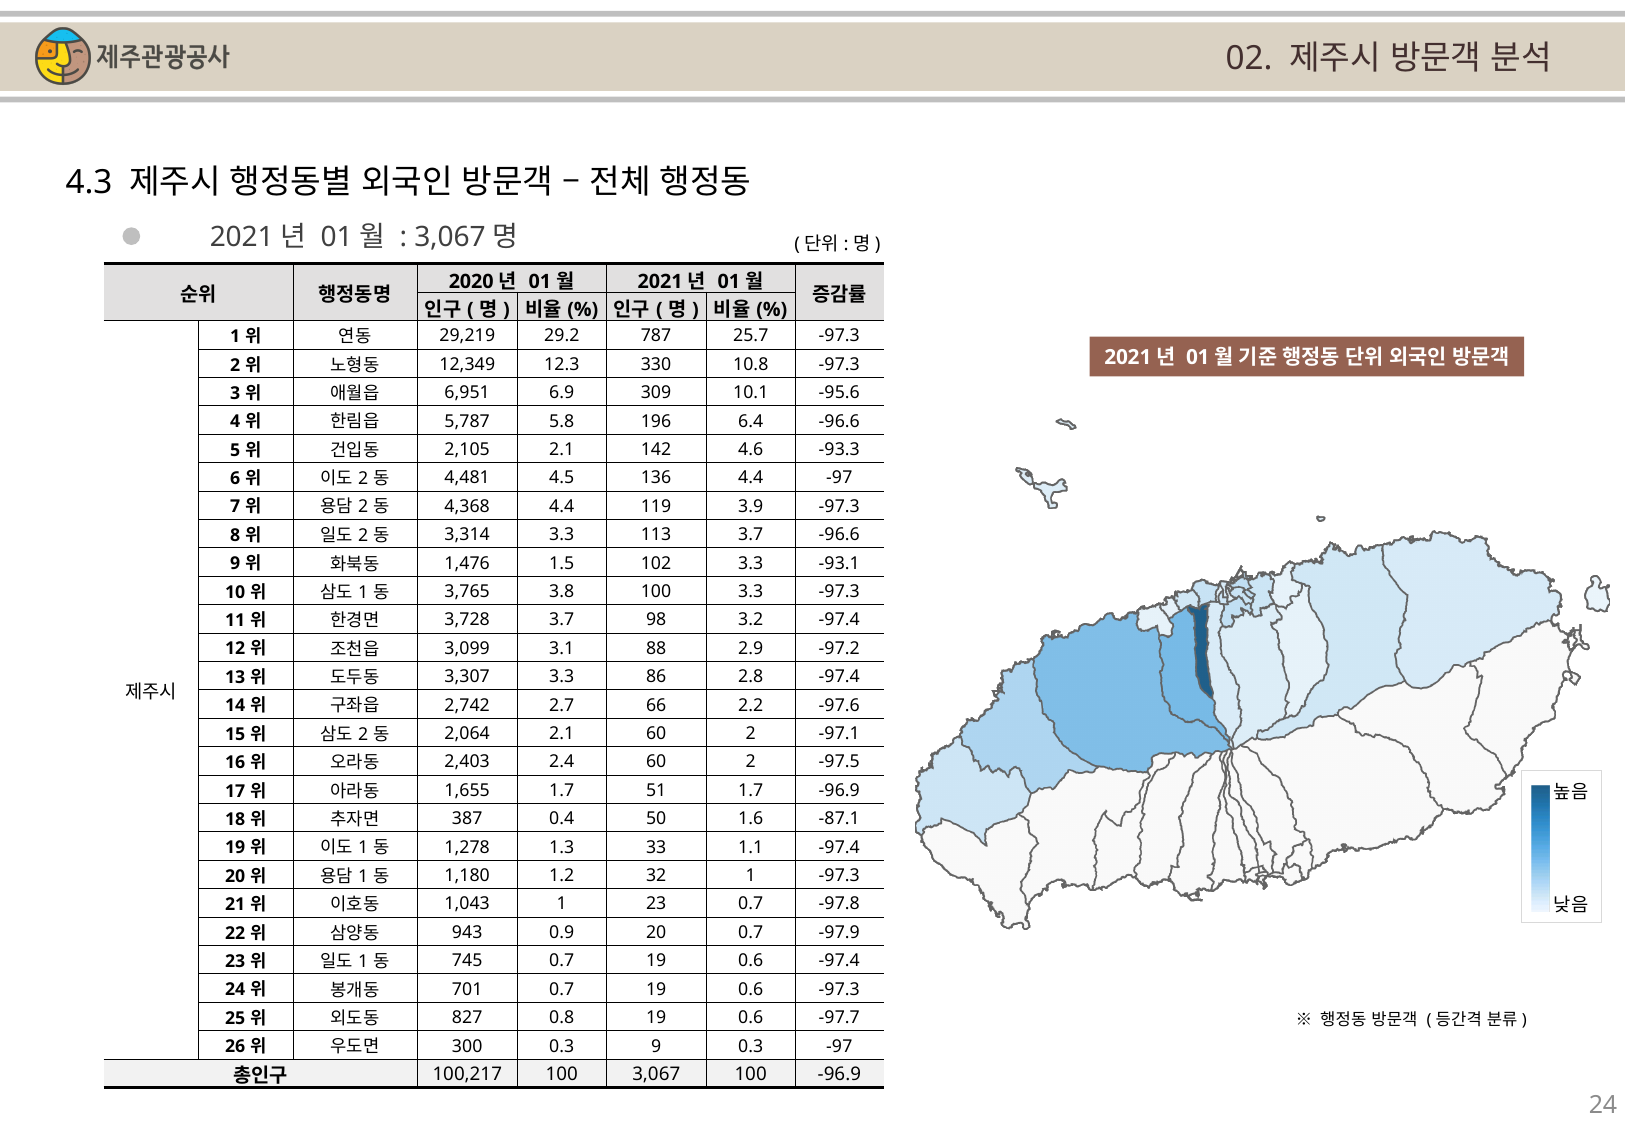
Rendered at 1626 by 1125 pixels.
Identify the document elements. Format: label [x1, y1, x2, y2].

table_cell [707, 634, 795, 661]
table_cell [707, 1060, 795, 1086]
table_cell [607, 832, 706, 860]
table_cell [796, 889, 884, 917]
table_cell [607, 918, 706, 945]
table_cell [796, 492, 884, 519]
table_cell [518, 406, 606, 434]
table_cell [418, 690, 517, 718]
table_cell [418, 293, 517, 320]
table_cell [796, 776, 884, 803]
table_cell [796, 690, 884, 718]
table_cell [796, 1003, 884, 1030]
slide_number [1251, 1063, 1618, 1123]
table_cell [294, 889, 417, 917]
table_cell [518, 832, 606, 860]
table_cell [518, 690, 606, 718]
table_cell [607, 662, 706, 689]
table_cell [518, 889, 606, 917]
table_cell [294, 1003, 417, 1030]
table_cell [796, 548, 884, 576]
table_cell [796, 463, 884, 491]
table_cell [518, 719, 606, 746]
table_cell [607, 350, 706, 377]
table_cell [104, 321, 198, 1059]
table_cell [418, 1003, 517, 1030]
table_cell [418, 321, 517, 349]
table_cell [518, 321, 606, 349]
table_cell [518, 776, 606, 803]
table_cell [518, 861, 606, 888]
table_header [294, 265, 417, 320]
table_cell [418, 1031, 517, 1059]
table_cell [707, 946, 795, 973]
table_cell [796, 321, 884, 349]
table_cell [418, 634, 517, 661]
table_cell [199, 946, 293, 973]
table_cell [518, 605, 606, 633]
table_cell [294, 747, 417, 775]
table_cell [707, 463, 795, 491]
table_cell [707, 548, 795, 576]
table_cell [518, 577, 606, 604]
table_cell [796, 861, 884, 888]
table_cell [418, 605, 517, 633]
table_cell [796, 350, 884, 377]
table_cell [294, 350, 417, 377]
table_cell [418, 804, 517, 831]
table_cell [199, 804, 293, 831]
table_cell [294, 321, 417, 349]
table_cell [796, 918, 884, 945]
table_header [418, 265, 606, 292]
table_cell [418, 861, 517, 888]
table_cell [294, 662, 417, 689]
table_cell [199, 406, 293, 434]
text_box [1042, 28, 1595, 84]
table_cell [607, 321, 706, 349]
table_cell [418, 548, 517, 576]
table_cell [294, 861, 417, 888]
table_cell [707, 577, 795, 604]
table_cell [607, 548, 706, 576]
table_cell [796, 406, 884, 434]
table_cell [707, 662, 795, 689]
table_cell [199, 662, 293, 689]
table_cell [199, 747, 293, 775]
table_cell [199, 548, 293, 576]
table_cell [796, 662, 884, 689]
table_cell [707, 804, 795, 831]
table_cell [418, 946, 517, 973]
table_cell [518, 918, 606, 945]
table_cell [418, 492, 517, 519]
table_cell [418, 889, 517, 917]
table_cell [607, 1060, 706, 1086]
table_cell [707, 321, 795, 349]
table_cell [294, 577, 417, 604]
table_cell [607, 435, 706, 462]
table_cell [607, 804, 706, 831]
table_cell [707, 1003, 795, 1030]
table_cell [707, 861, 795, 888]
table_cell [294, 520, 417, 547]
table_cell [707, 605, 795, 633]
table_header [607, 265, 795, 292]
table_cell [607, 463, 706, 491]
table_cell [199, 321, 293, 349]
text_box [1521, 770, 1618, 925]
table_cell [607, 520, 706, 547]
table_cell [796, 946, 884, 973]
table_cell [796, 378, 884, 405]
table_cell [518, 548, 606, 576]
text_box [50, 152, 1144, 208]
table_cell [199, 605, 293, 633]
table_cell [294, 918, 417, 945]
table_cell [796, 747, 884, 775]
table_cell [294, 605, 417, 633]
table_cell [707, 747, 795, 775]
picture [915, 236, 1610, 1112]
table_cell [707, 378, 795, 405]
table_cell [418, 350, 517, 377]
table_cell [607, 406, 706, 434]
table_cell [707, 974, 795, 1002]
table_cell [607, 861, 706, 888]
table_cell [707, 293, 795, 320]
table_cell [199, 918, 293, 945]
table_cell [707, 719, 795, 746]
table_cell [199, 350, 293, 377]
table_cell [796, 804, 884, 831]
table_cell [294, 406, 417, 434]
table_cell [294, 946, 417, 973]
table_cell [707, 350, 795, 377]
table_cell [418, 435, 517, 462]
table_cell [707, 690, 795, 718]
table_cell [418, 974, 517, 1002]
table_cell [518, 463, 606, 491]
table_cell [707, 918, 795, 945]
table_cell [607, 577, 706, 604]
table_cell [294, 804, 417, 831]
table_cell [796, 577, 884, 604]
table_cell [418, 378, 517, 405]
table_cell [607, 776, 706, 803]
table_cell [294, 463, 417, 491]
table_cell [294, 719, 417, 746]
table_cell [199, 690, 293, 718]
table_cell [707, 435, 795, 462]
table_cell [199, 634, 293, 661]
text_box [779, 224, 896, 262]
table_cell [199, 889, 293, 917]
table_cell [518, 520, 606, 547]
table_cell [607, 1031, 706, 1059]
picture [31, 26, 232, 87]
table_cell [796, 1031, 884, 1059]
table_cell [294, 1031, 417, 1059]
table_cell [607, 889, 706, 917]
table_cell [707, 832, 795, 860]
table_cell [607, 690, 706, 718]
table_cell [607, 378, 706, 405]
table_cell [418, 463, 517, 491]
table_cell [199, 463, 293, 491]
table_cell [294, 974, 417, 1002]
table_cell [607, 293, 706, 320]
table_cell [199, 378, 293, 405]
table_cell [199, 520, 293, 547]
table_cell [518, 662, 606, 689]
table_cell [294, 548, 417, 576]
table_cell [607, 605, 706, 633]
table_cell [418, 747, 517, 775]
table_cell [707, 492, 795, 519]
table_cell [607, 634, 706, 661]
table_cell [518, 804, 606, 831]
table_cell [796, 1060, 884, 1086]
table_cell [707, 406, 795, 434]
table_cell [607, 1003, 706, 1030]
table_cell [796, 832, 884, 860]
table_cell [796, 520, 884, 547]
table_cell [418, 918, 517, 945]
table_cell [518, 946, 606, 973]
table_cell [294, 492, 417, 519]
table_cell [294, 776, 417, 803]
table_cell [518, 974, 606, 1002]
table_cell [104, 1060, 417, 1086]
table_cell [199, 974, 293, 1002]
table_cell [418, 520, 517, 547]
table_cell [518, 747, 606, 775]
table_cell [418, 776, 517, 803]
table_header [104, 265, 293, 320]
table_cell [199, 832, 293, 860]
table_cell [607, 974, 706, 1002]
table_cell [294, 690, 417, 718]
table_cell [707, 1031, 795, 1059]
table_cell [707, 776, 795, 803]
table_cell [294, 378, 417, 405]
table_cell [199, 776, 293, 803]
table_cell [199, 492, 293, 519]
table_cell [518, 492, 606, 519]
text_box [121, 226, 141, 246]
table_cell [518, 634, 606, 661]
table_cell [199, 577, 293, 604]
table_cell [707, 520, 795, 547]
table_header [796, 265, 884, 320]
table_cell [199, 861, 293, 888]
table_cell [796, 974, 884, 1002]
table_cell [607, 719, 706, 746]
table_cell [418, 1060, 517, 1086]
table_cell [518, 1060, 606, 1086]
table_cell [418, 662, 517, 689]
table_cell [294, 435, 417, 462]
table_cell [707, 889, 795, 917]
table_cell [418, 406, 517, 434]
table_cell [199, 1003, 293, 1030]
text_box [194, 210, 534, 260]
table_cell [518, 1003, 606, 1030]
table_cell [518, 350, 606, 377]
table_cell [796, 605, 884, 633]
table_cell [796, 634, 884, 661]
table_cell [418, 832, 517, 860]
table_cell [796, 435, 884, 462]
table_cell [294, 832, 417, 860]
table_cell [518, 378, 606, 405]
table_cell [607, 747, 706, 775]
table_cell [418, 577, 517, 604]
table_cell [199, 435, 293, 462]
table_cell [607, 492, 706, 519]
table_cell [796, 719, 884, 746]
table_cell [199, 719, 293, 746]
table_cell [518, 435, 606, 462]
table_cell [199, 1031, 293, 1059]
table_cell [518, 293, 606, 320]
table_cell [607, 946, 706, 973]
table_cell [518, 1031, 606, 1059]
table_cell [418, 719, 517, 746]
table_cell [294, 634, 417, 661]
